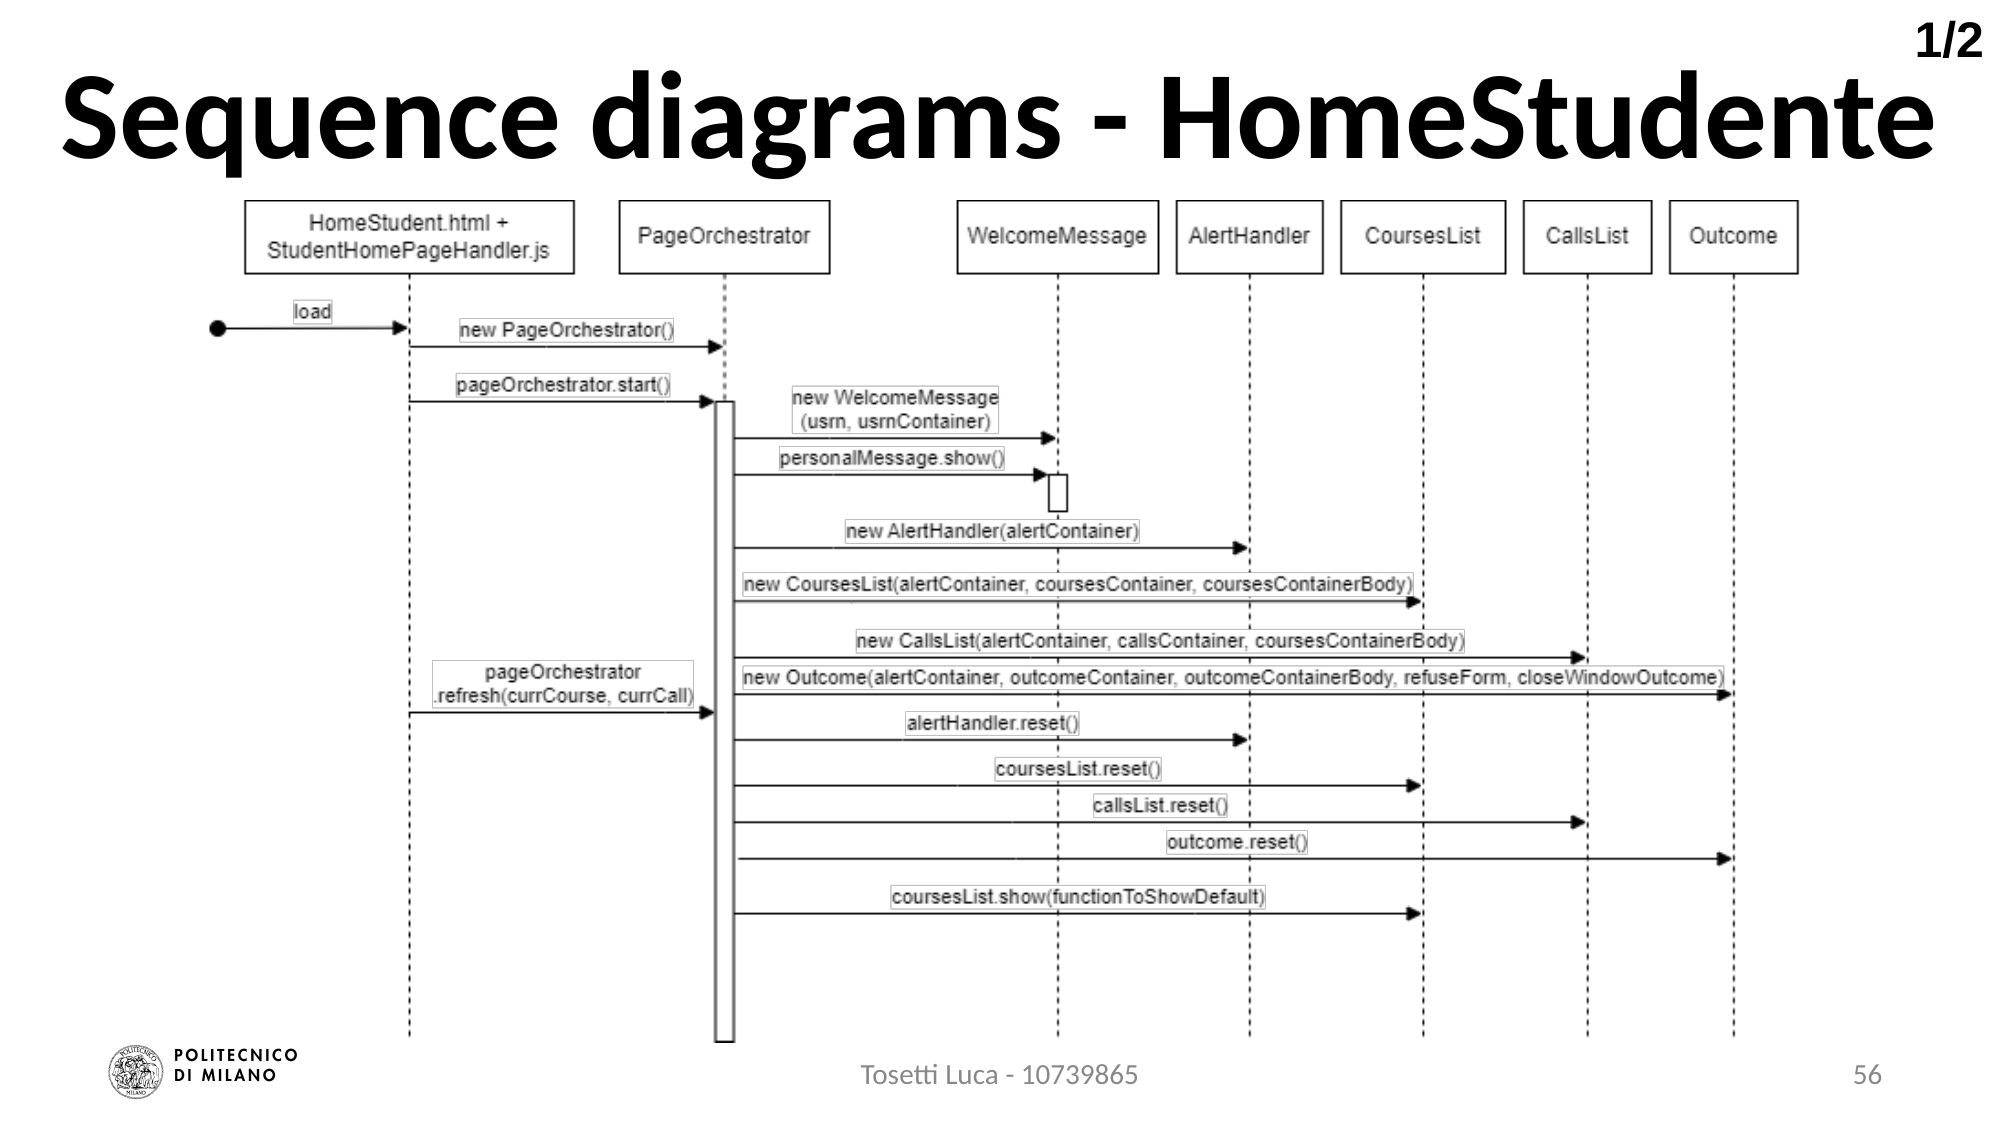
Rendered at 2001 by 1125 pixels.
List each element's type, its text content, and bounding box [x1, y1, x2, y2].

picture [99, 200, 1801, 1103]
slide_number 56 [1433, 1042, 1900, 1103]
text_box 1/2 [1899, 0, 2000, 75]
title Sequence diagrams - HomeStudente [0, 0, 2000, 218]
footer Tosetti Luca - 10739865 [683, 1051, 1317, 1103]
